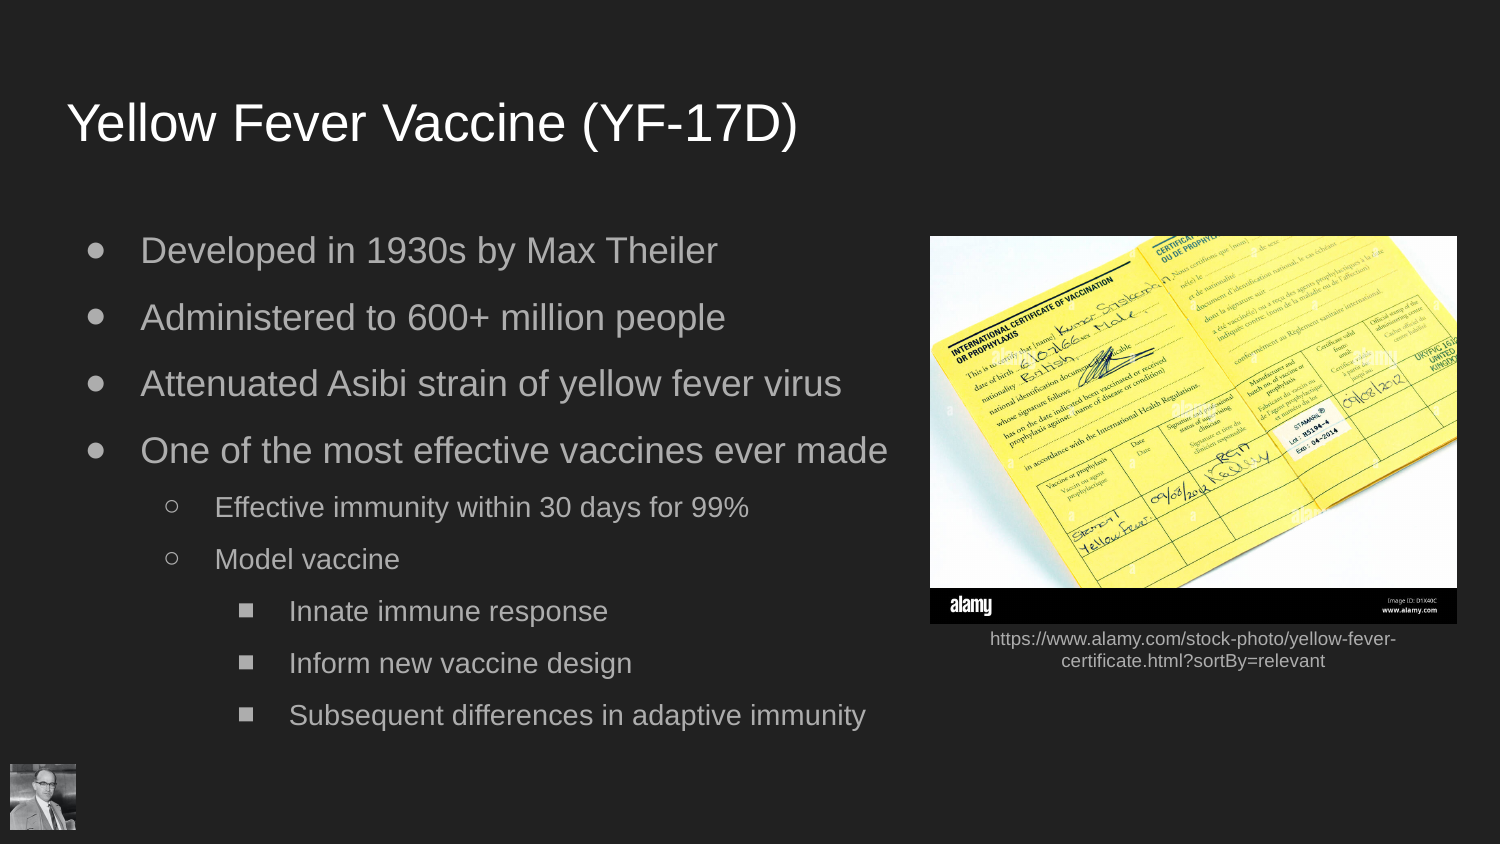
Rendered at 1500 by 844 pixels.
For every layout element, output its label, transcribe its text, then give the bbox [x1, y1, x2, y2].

picture [929, 235, 1457, 624]
text_box https://www.alamy.com/stock-photo/yellow-fever-certificate.html?sortBy=relevant [940, 632, 1446, 675]
title Yellow Fever Vaccine (YF-17D) [51, 72, 1449, 167]
list Developed in 1930s by Max Theiler Administered to 600+ million people Attenuated Asibi strain of yellow fever virus One of the most effective vaccines ever made Effective immunity within 30 days for 99% Model vaccine Innate immune response Inform new vaccine design Subsequent differences in adaptive immunity [51, 189, 1449, 750]
picture [10, 764, 76, 830]
